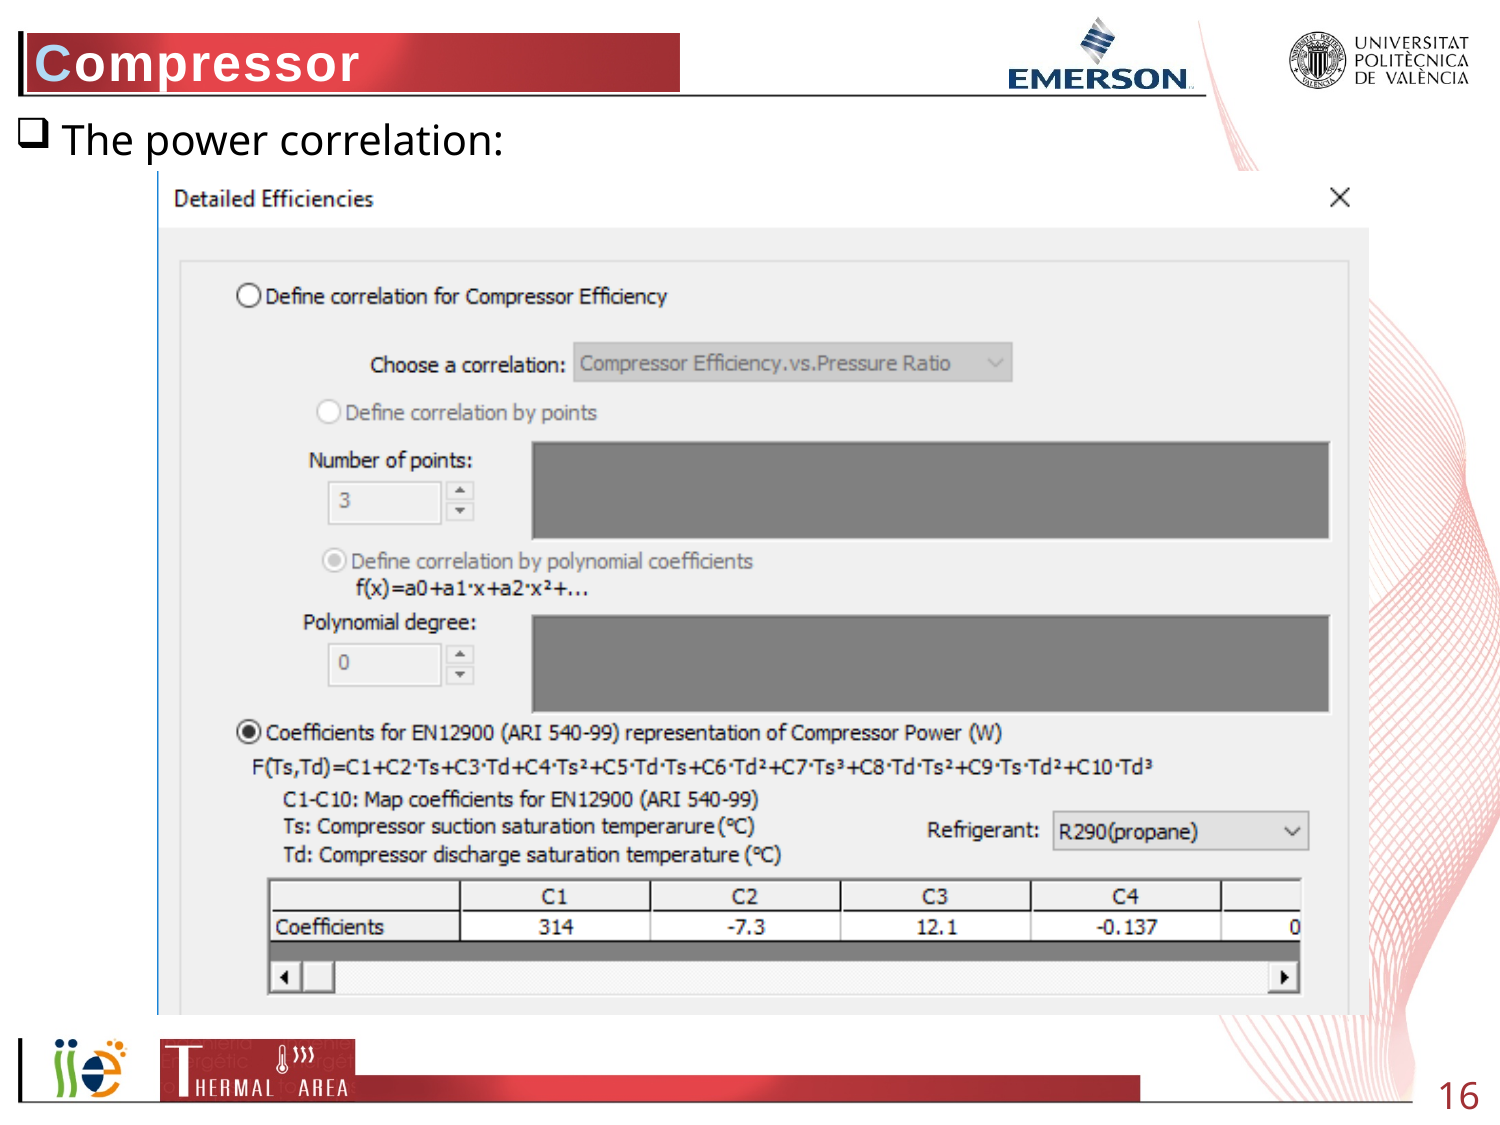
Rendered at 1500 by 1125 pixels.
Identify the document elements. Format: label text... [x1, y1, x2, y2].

text_box The power correlation: [0, 106, 1057, 171]
text_box Compressor [19, 21, 554, 99]
picture [0, 0, 1500, 1125]
text_box 16 [1417, 1064, 1500, 1125]
